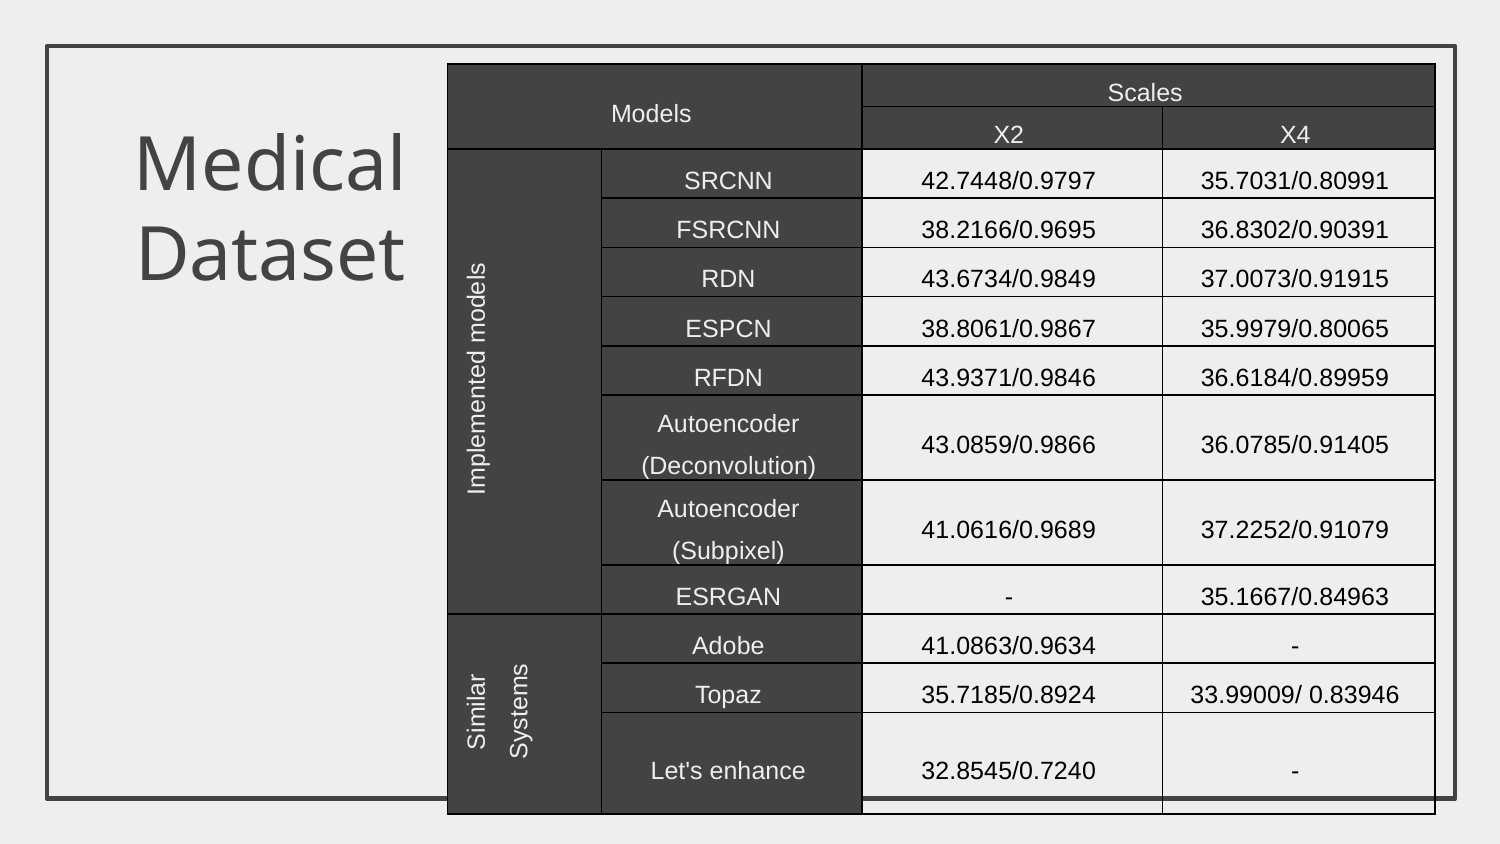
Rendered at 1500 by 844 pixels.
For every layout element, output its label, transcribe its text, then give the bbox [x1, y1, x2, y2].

table_cell 43.0859/0.9866 [863, 396, 1162, 479]
table_cell 35.7031/0.80991 [1163, 150, 1434, 197]
table_cell 37.0073/0.91915 [1163, 248, 1434, 296]
table_cell Autoencoder (Deconvolution) [602, 396, 861, 479]
table_cell RFDN [602, 347, 861, 394]
table_cell ESPCN [602, 297, 861, 345]
table_cell Adobe [602, 615, 861, 662]
table_cell 33.99009/ 0.83946 [1163, 664, 1434, 712]
table_cell - [863, 566, 1162, 613]
table_cell X2 [863, 107, 1162, 148]
table_cell 42.7448/0.9797 [863, 150, 1162, 197]
table_cell 43.6734/0.9849 [863, 248, 1162, 296]
table_cell Similar Systems [448, 615, 601, 813]
title Medical Dataset [74, 100, 447, 223]
table_cell 43.9371/0.9846 [863, 347, 1162, 394]
table_cell 35.1667/0.84963 [1163, 566, 1434, 613]
table_header Models [448, 65, 861, 148]
table_cell Topaz [602, 664, 861, 712]
table_cell Implemented models [448, 150, 601, 613]
table_cell 38.2166/0.9695 [863, 199, 1162, 247]
table_cell Let's enhance [602, 713, 861, 813]
table_cell - [1163, 713, 1434, 813]
table_cell 41.0863/0.9634 [863, 615, 1162, 662]
table_cell ESRGAN [602, 566, 861, 613]
table_cell - [1163, 615, 1434, 662]
table_cell RDN [602, 248, 861, 296]
table_header Scales [863, 65, 1434, 106]
table_cell 37.2252/0.91079 [1163, 481, 1434, 564]
table_cell X4 [1163, 107, 1434, 148]
table_cell FSRCNN [602, 199, 861, 247]
table_cell 32.8545/0.7240 [863, 713, 1162, 813]
table_cell 35.9979/0.80065 [1163, 297, 1434, 345]
table_cell 36.8302/0.90391 [1163, 199, 1434, 247]
table_cell Autoencoder (Subpixel) [602, 481, 861, 564]
table_cell 41.0616/0.9689 [863, 481, 1162, 564]
table_cell 38.8061/0.9867 [863, 297, 1162, 345]
table_cell 36.6184/0.89959 [1163, 347, 1434, 394]
table_cell SRCNN [602, 150, 861, 197]
table_cell 35.7185/0.8924 [863, 664, 1162, 712]
table_cell 36.0785/0.91405 [1163, 396, 1434, 479]
